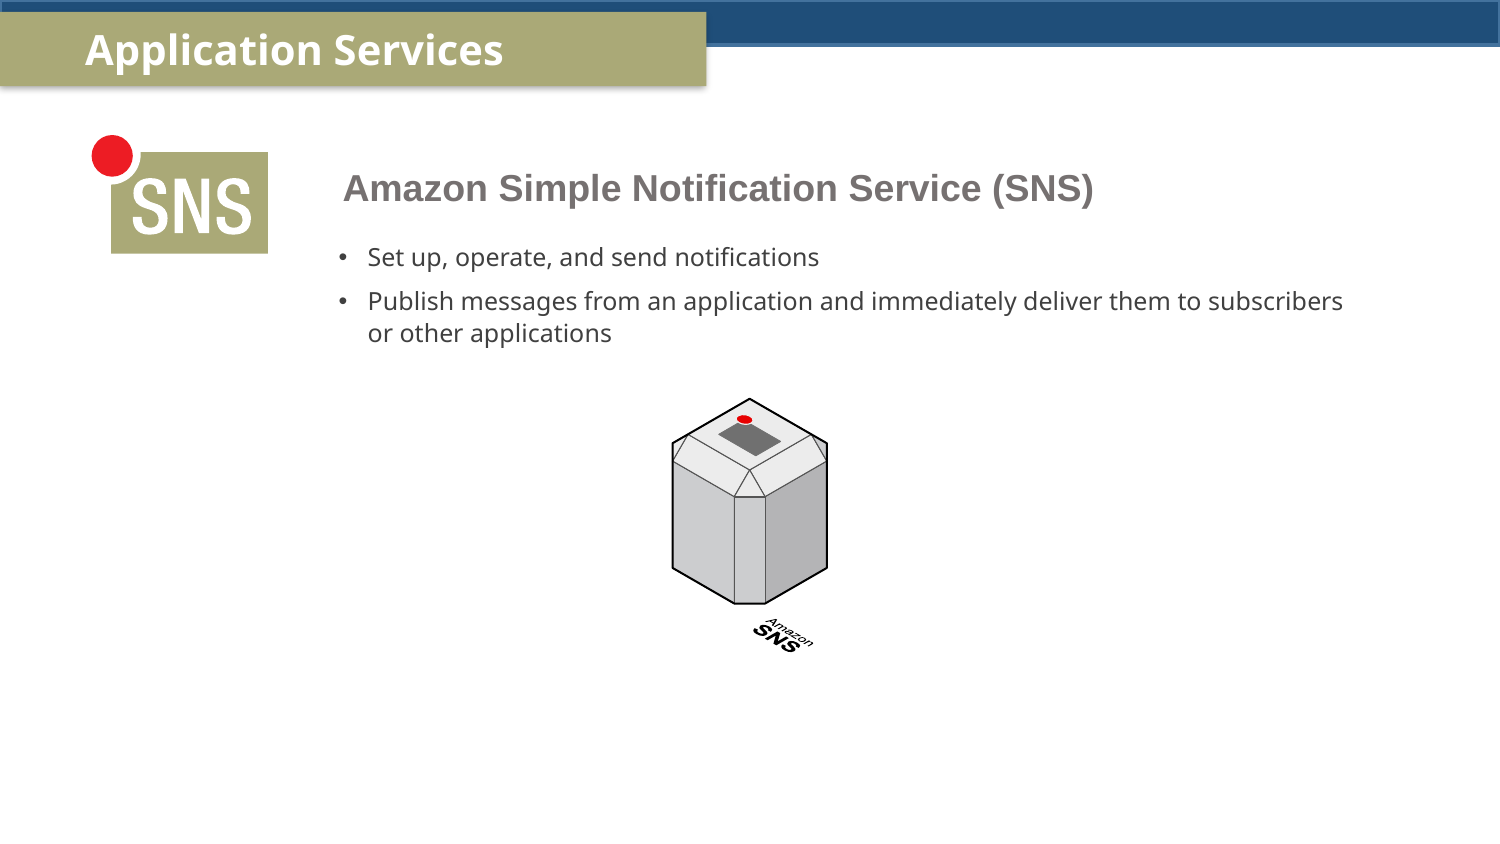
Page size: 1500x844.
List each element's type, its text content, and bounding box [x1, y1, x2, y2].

picture [671, 397, 829, 655]
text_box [80, 123, 269, 254]
text_box Set up, operate, and send notifications Publish messages from an application and immediately deliver them to subscribers or other applications [323, 232, 1389, 355]
text_box Application Services [0, 11, 707, 87]
text_box Amazon Simple Notification Service (SNS) [327, 157, 1110, 217]
